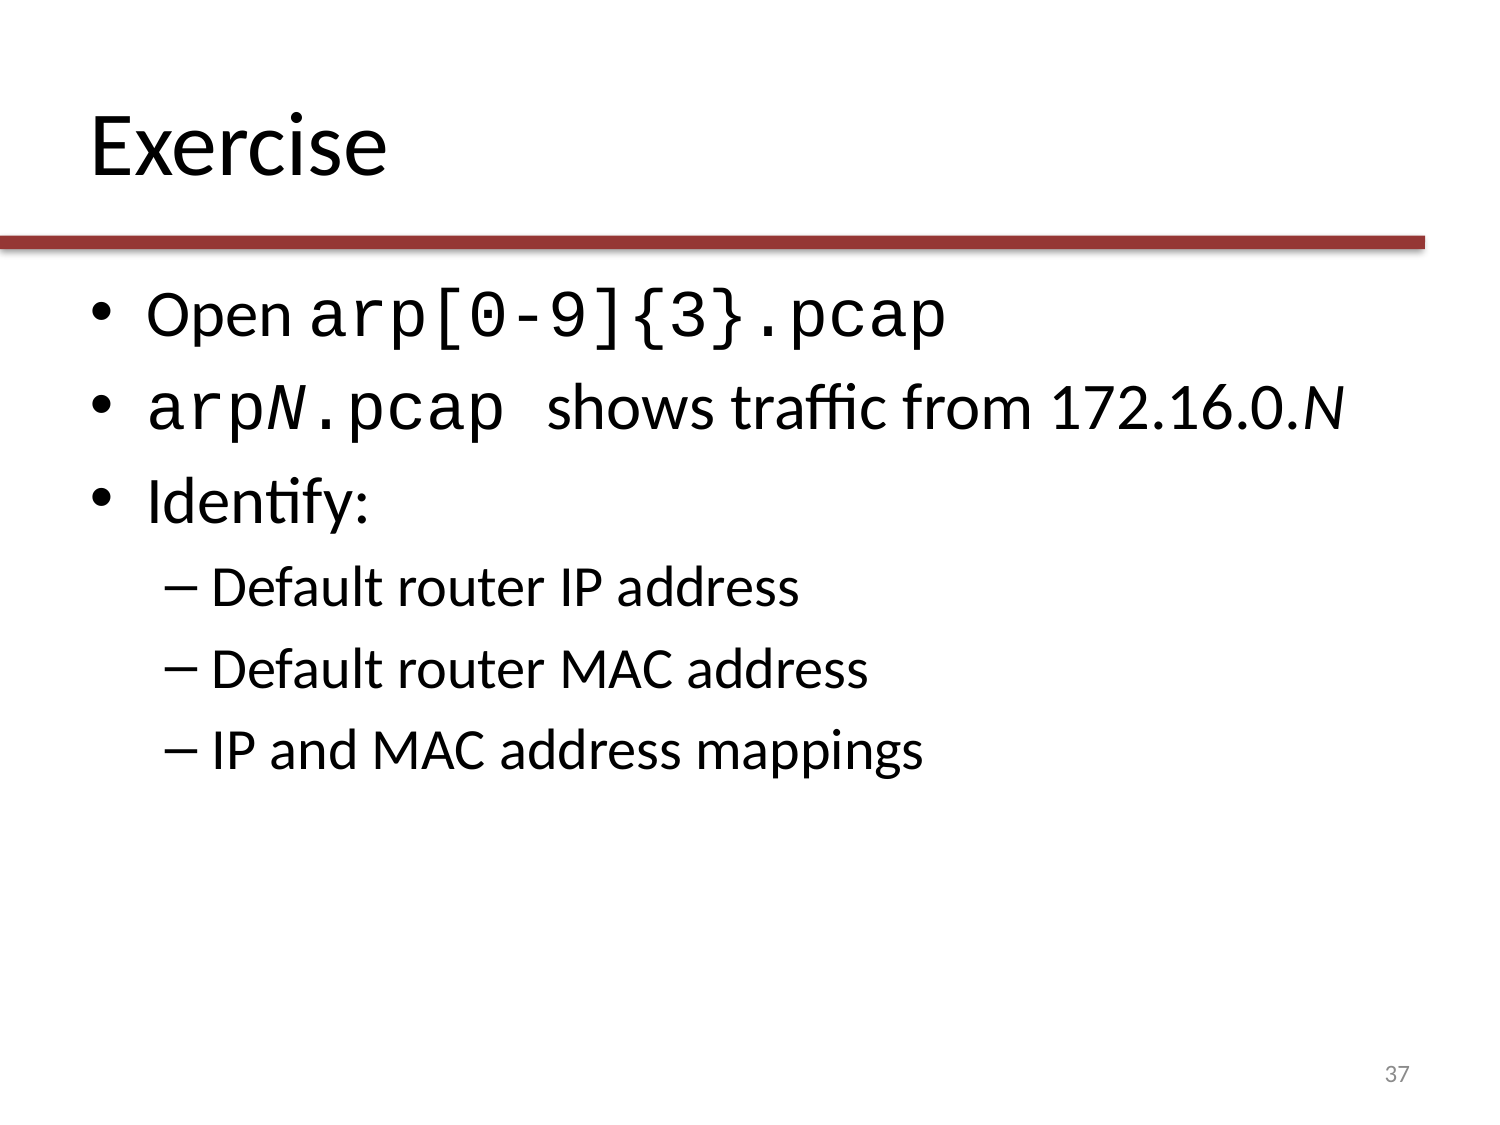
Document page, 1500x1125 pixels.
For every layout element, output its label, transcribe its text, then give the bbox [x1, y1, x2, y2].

text_box <number> [1074, 1042, 1425, 1103]
text_box Exercise [75, 45, 1425, 233]
text_box Open arp[0-9]{3}.pcap arpN.pcap shows traffic from 172.16.0.N Identify: Default router IP address Default router MAC address IP and MAC address mappings [75, 262, 1425, 1005]
